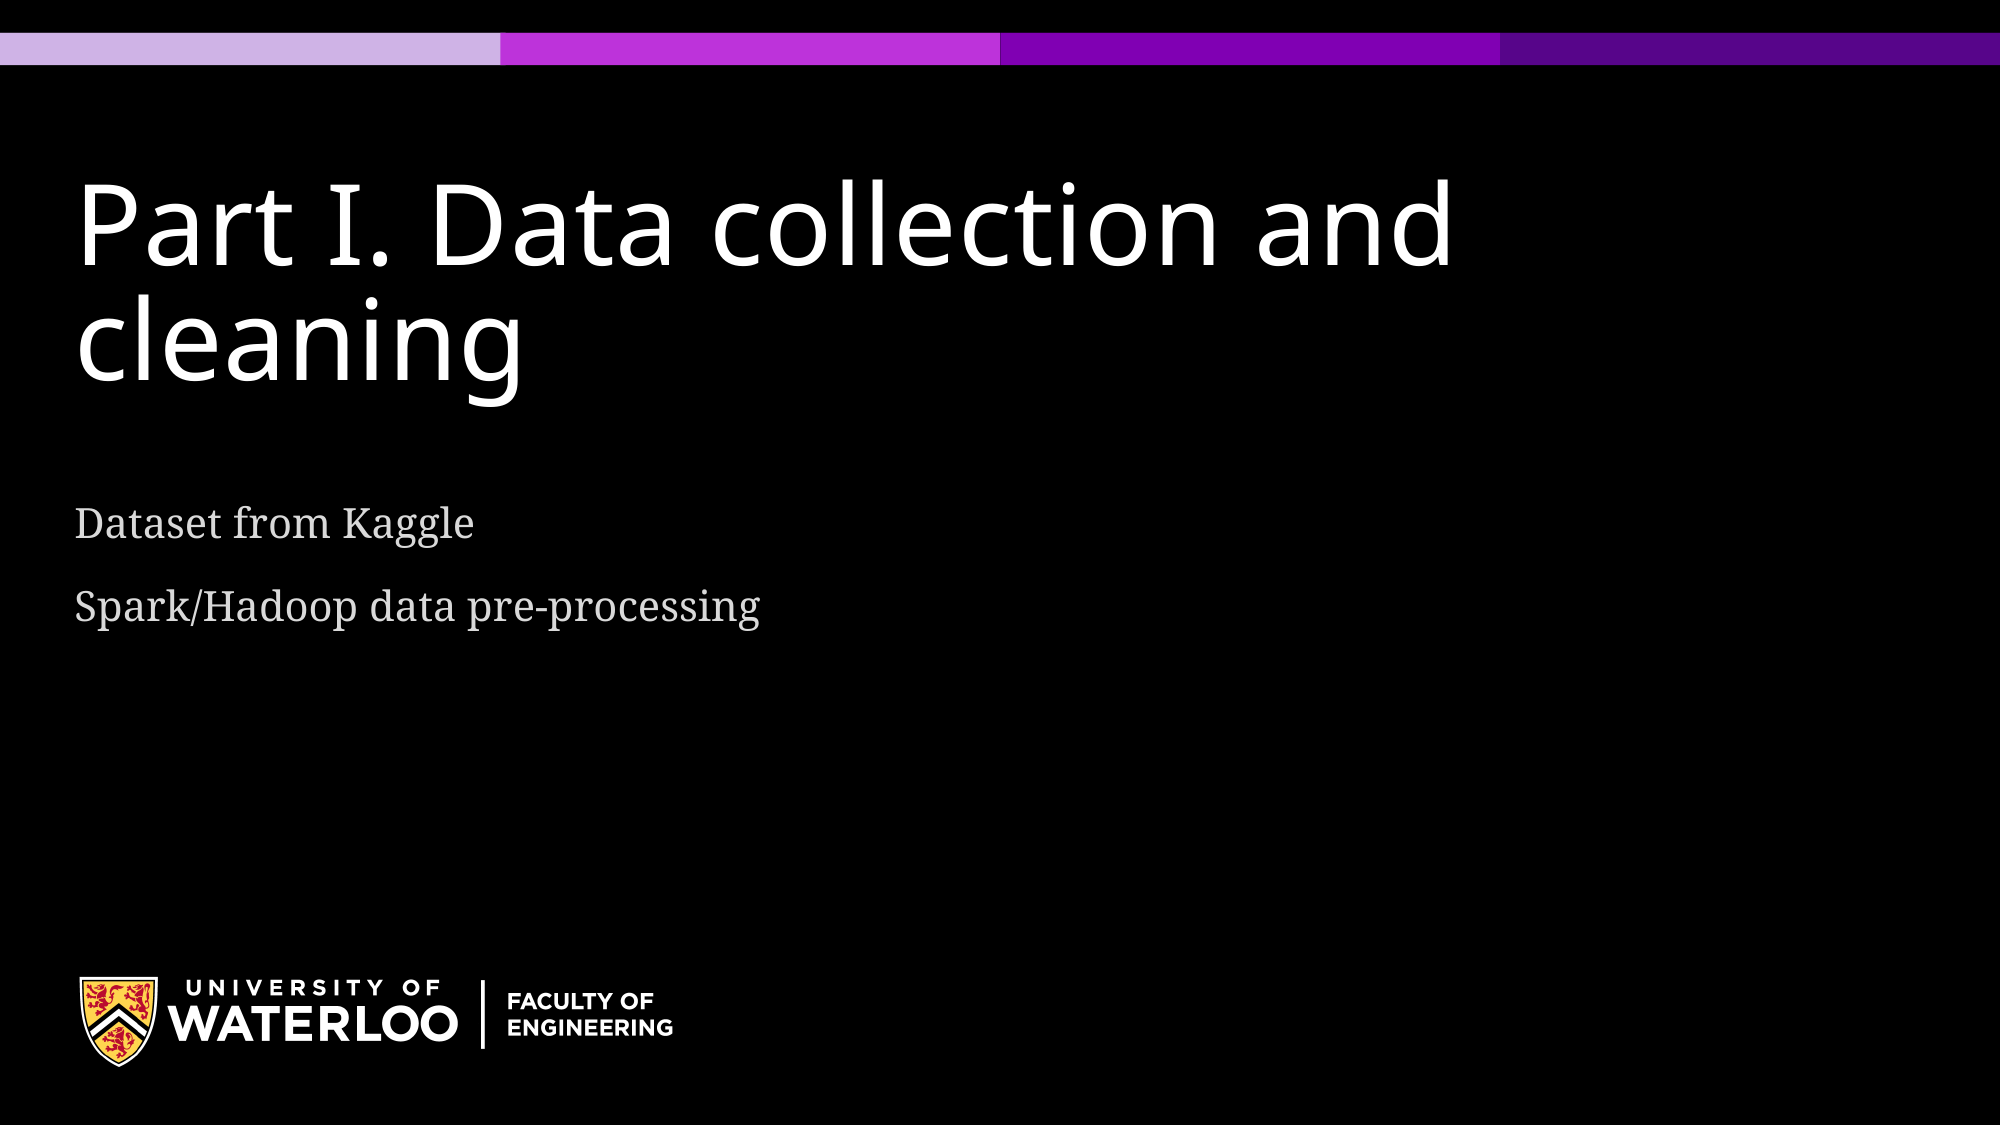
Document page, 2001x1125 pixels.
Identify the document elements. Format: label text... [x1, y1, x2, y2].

picture [1, 918, 751, 1125]
subtitle Dataset from Kaggle Spark/Hadoop data pre-processing [74, 488, 975, 670]
title Part I. Data collection and cleaning [74, 168, 1835, 411]
